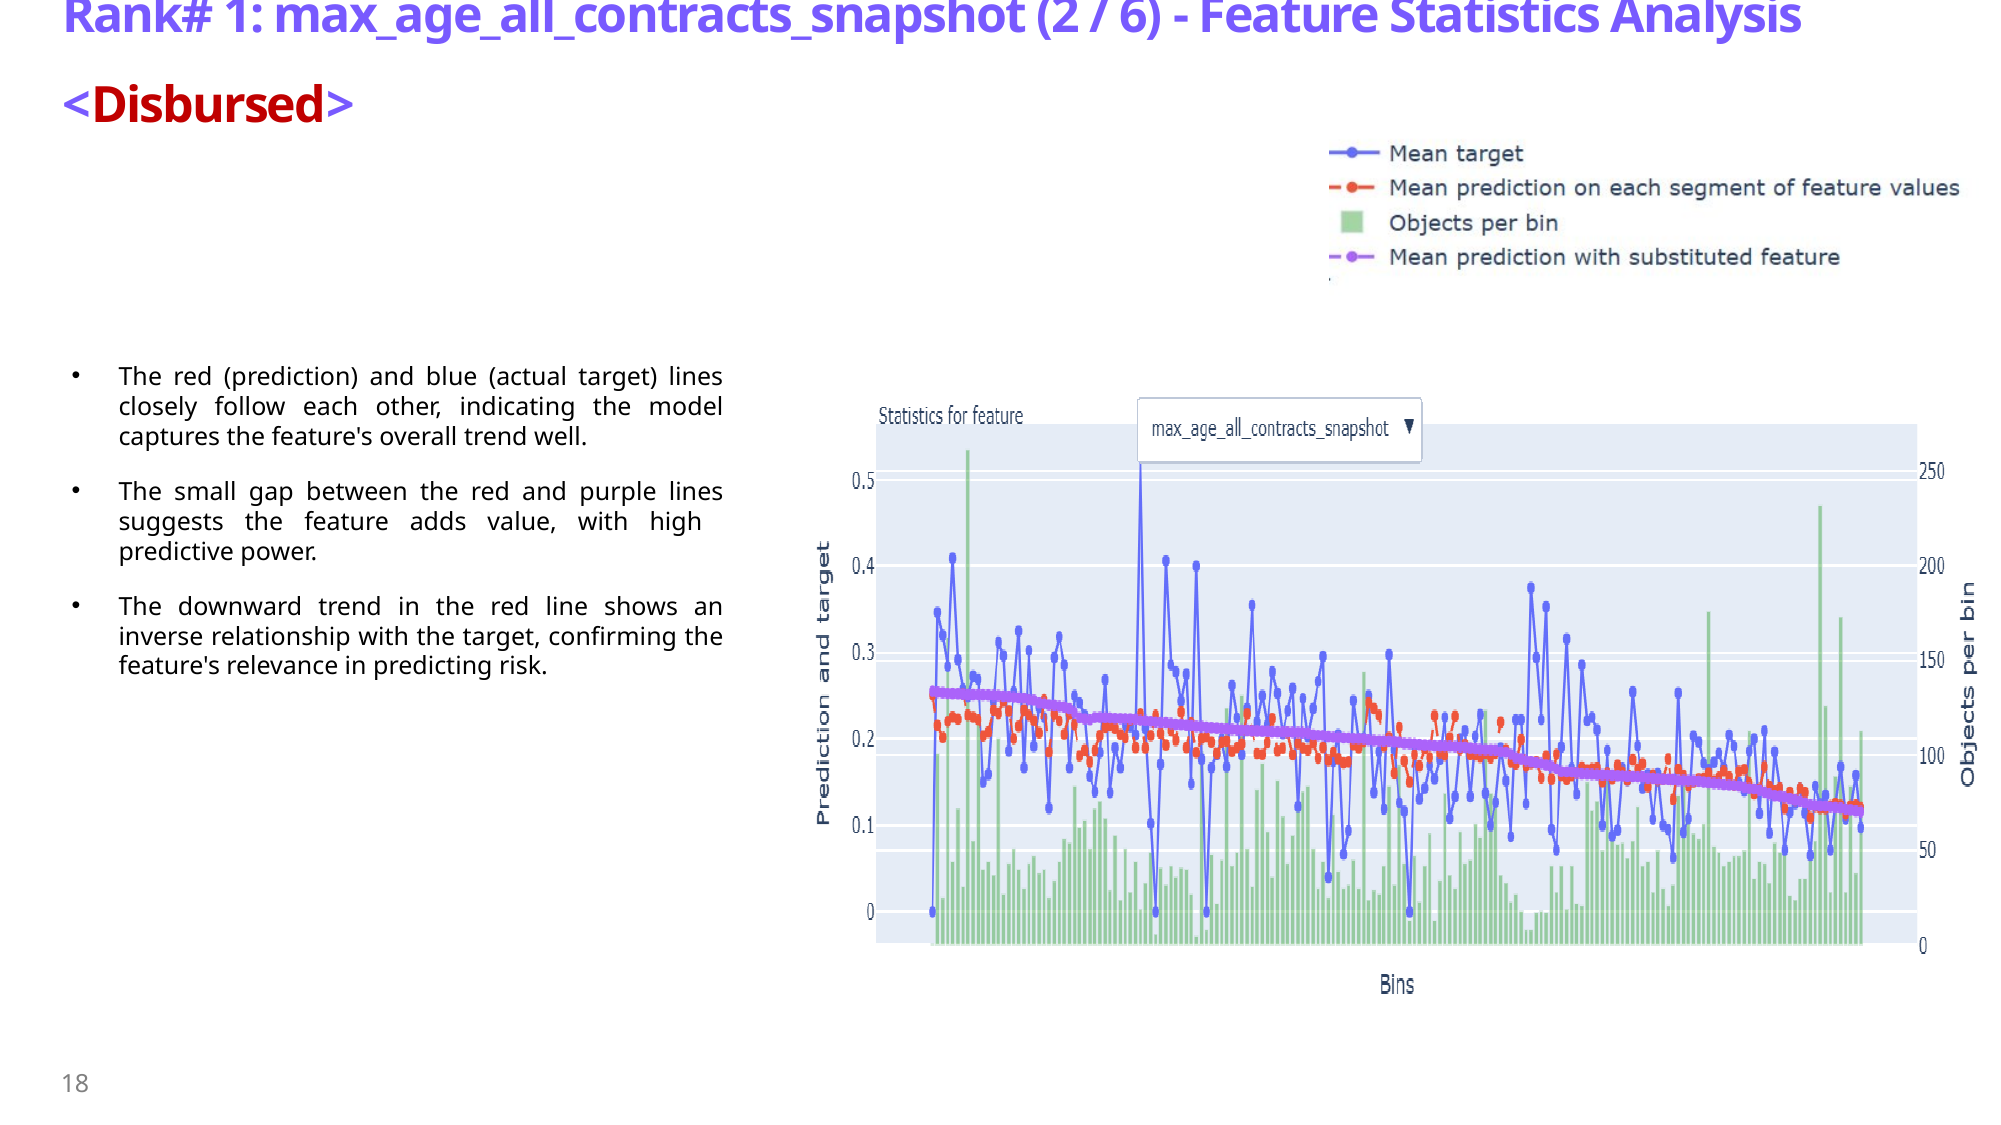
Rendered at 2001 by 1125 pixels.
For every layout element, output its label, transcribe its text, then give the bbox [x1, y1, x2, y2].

title Rank# 1: max_age_all_contracts_snapshot (2 / 6) - Feature Statistics Analysis <Disbursed>​ [47, 0, 1938, 85]
text_box 18 [45, 1054, 496, 1115]
picture [1329, 120, 1991, 321]
picture [772, 333, 1991, 1070]
text_box The red (prediction) and blue (actual target) lines closely follow each other, indicating the model captures the feature's overall trend well. The small gap between the red and purple lines suggests the feature adds value, with high predictive power. The downward trend in the red line shows an inverse relationship with the target, confirming the feature's relevance in predicting risk. [56, 320, 740, 721]
